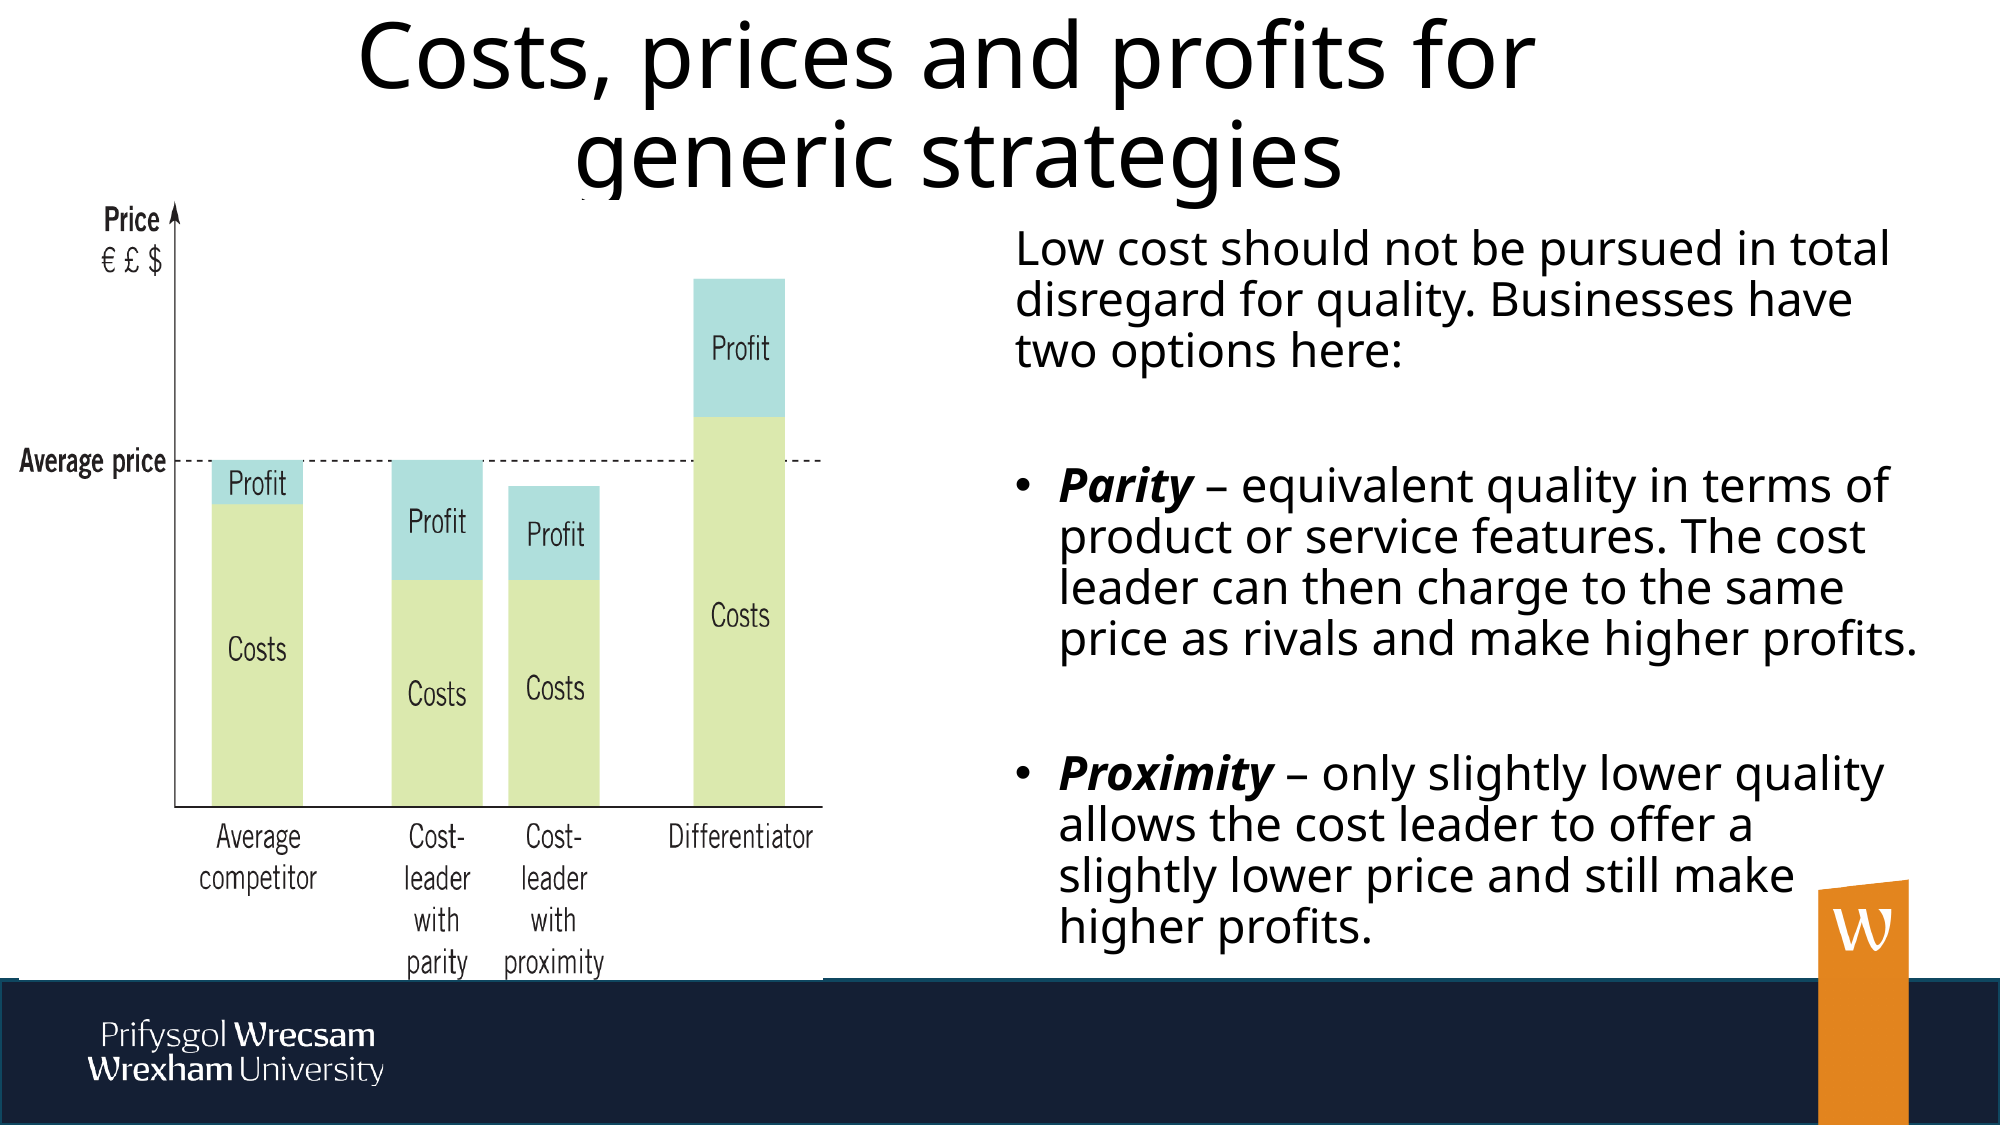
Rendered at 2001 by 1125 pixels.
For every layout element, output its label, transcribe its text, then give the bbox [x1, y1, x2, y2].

picture [19, 200, 823, 981]
picture [87, 1019, 384, 1086]
text_box [0, 978, 1817, 1125]
text_box [1909, 978, 2000, 1125]
title Costs, prices and profits for generic strategies [42, 0, 1876, 218]
picture [1817, 879, 1909, 1125]
list Low cost should not be pursued in total disregard for quality. Businesses have two options here: Parity – equivalent quality in terms of product or service features. The cost leader can then charge to the same price as rivals and make higher profits. Proximity – only slightly lower quality allows the cost leader to offer a slightly lower price and still make higher profits. [999, 217, 1936, 978]
